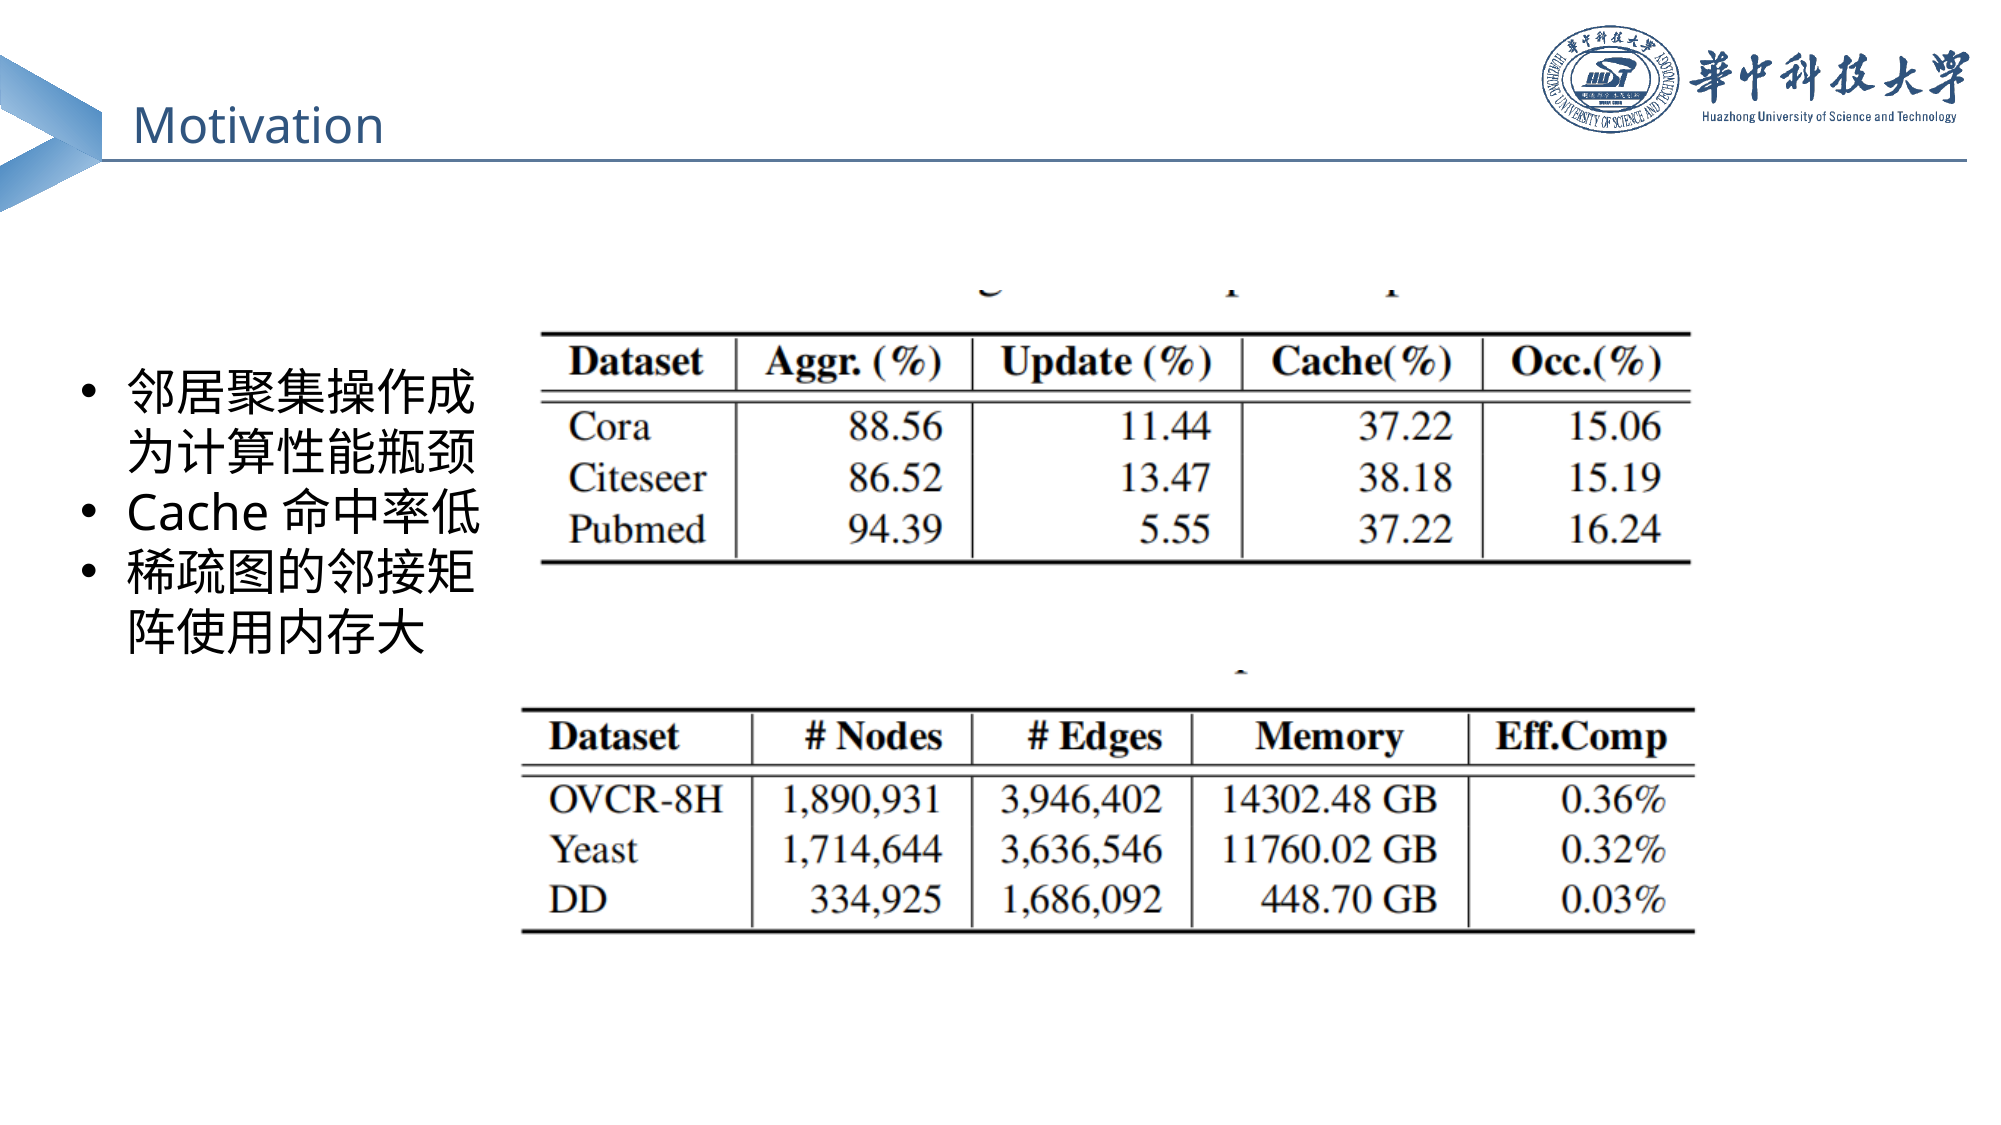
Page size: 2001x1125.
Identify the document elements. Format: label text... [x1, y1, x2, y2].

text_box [0, 55, 102, 212]
picture [467, 670, 1740, 976]
picture [1528, 0, 1986, 155]
text_box Motivation [118, 85, 1118, 160]
text_box 邻居聚集操作成为计算性能瓶颈 Cache命中率低 稀疏图的邻接矩阵使用内存大 [65, 352, 505, 668]
picture [486, 290, 1740, 596]
